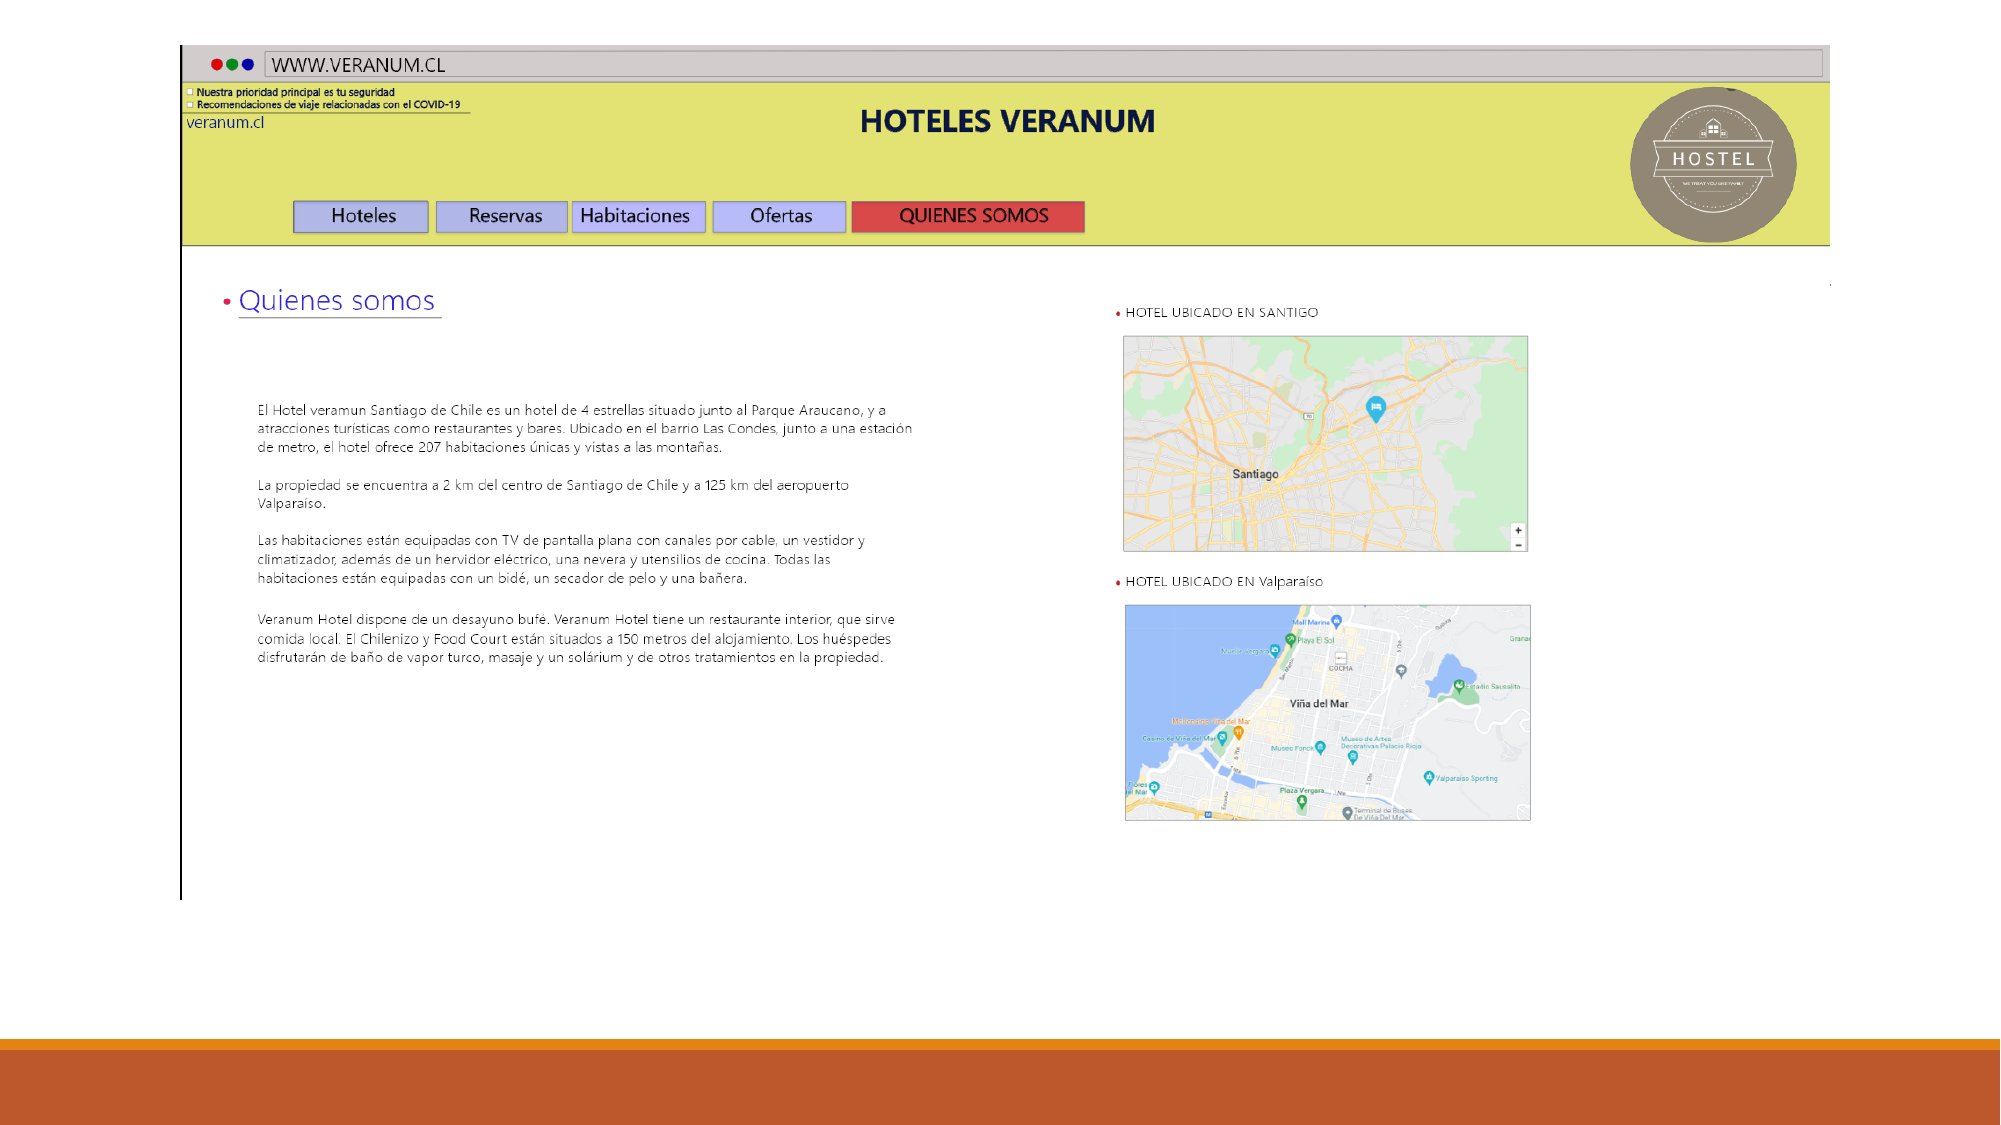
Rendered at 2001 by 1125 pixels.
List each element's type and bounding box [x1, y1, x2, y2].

list [179, 45, 1831, 901]
